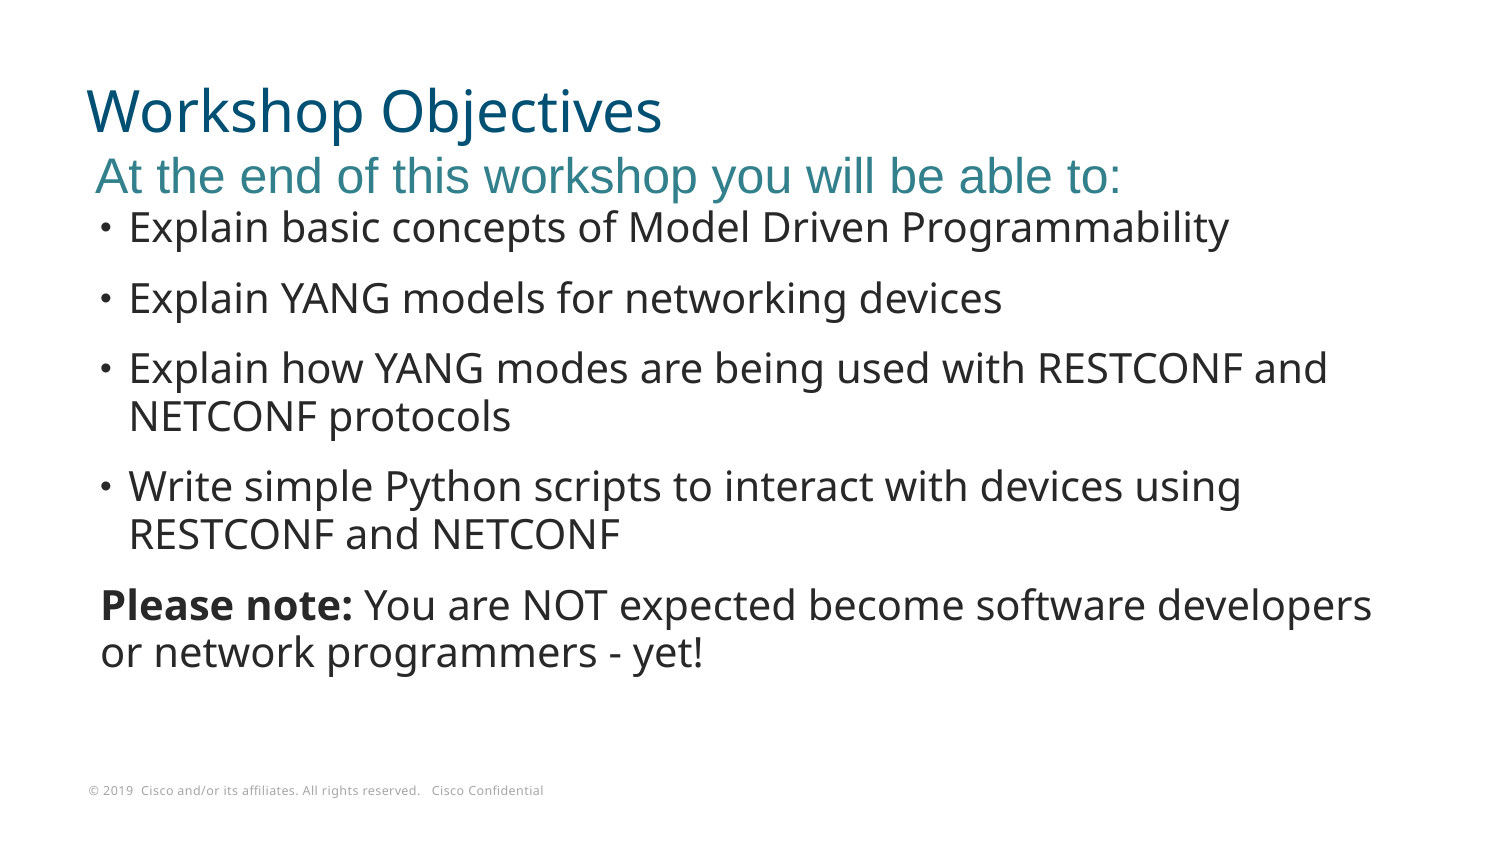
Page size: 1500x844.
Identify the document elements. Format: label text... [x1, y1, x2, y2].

title Workshop Objectives [71, 55, 1441, 176]
list Explain basic concepts of Model Driven Programmability Explain YANG models for networking devices Explain how YANG modes are being used with RESTCONF and NETCONF protocols Write simple Python scripts to interact with devices using RESTCONF and NETCONF Please note: You are NOT expected become software developers or network programmers - yet! [75, 197, 1434, 754]
text_box At the end of this workshop you will be able to: [80, 136, 1139, 211]
